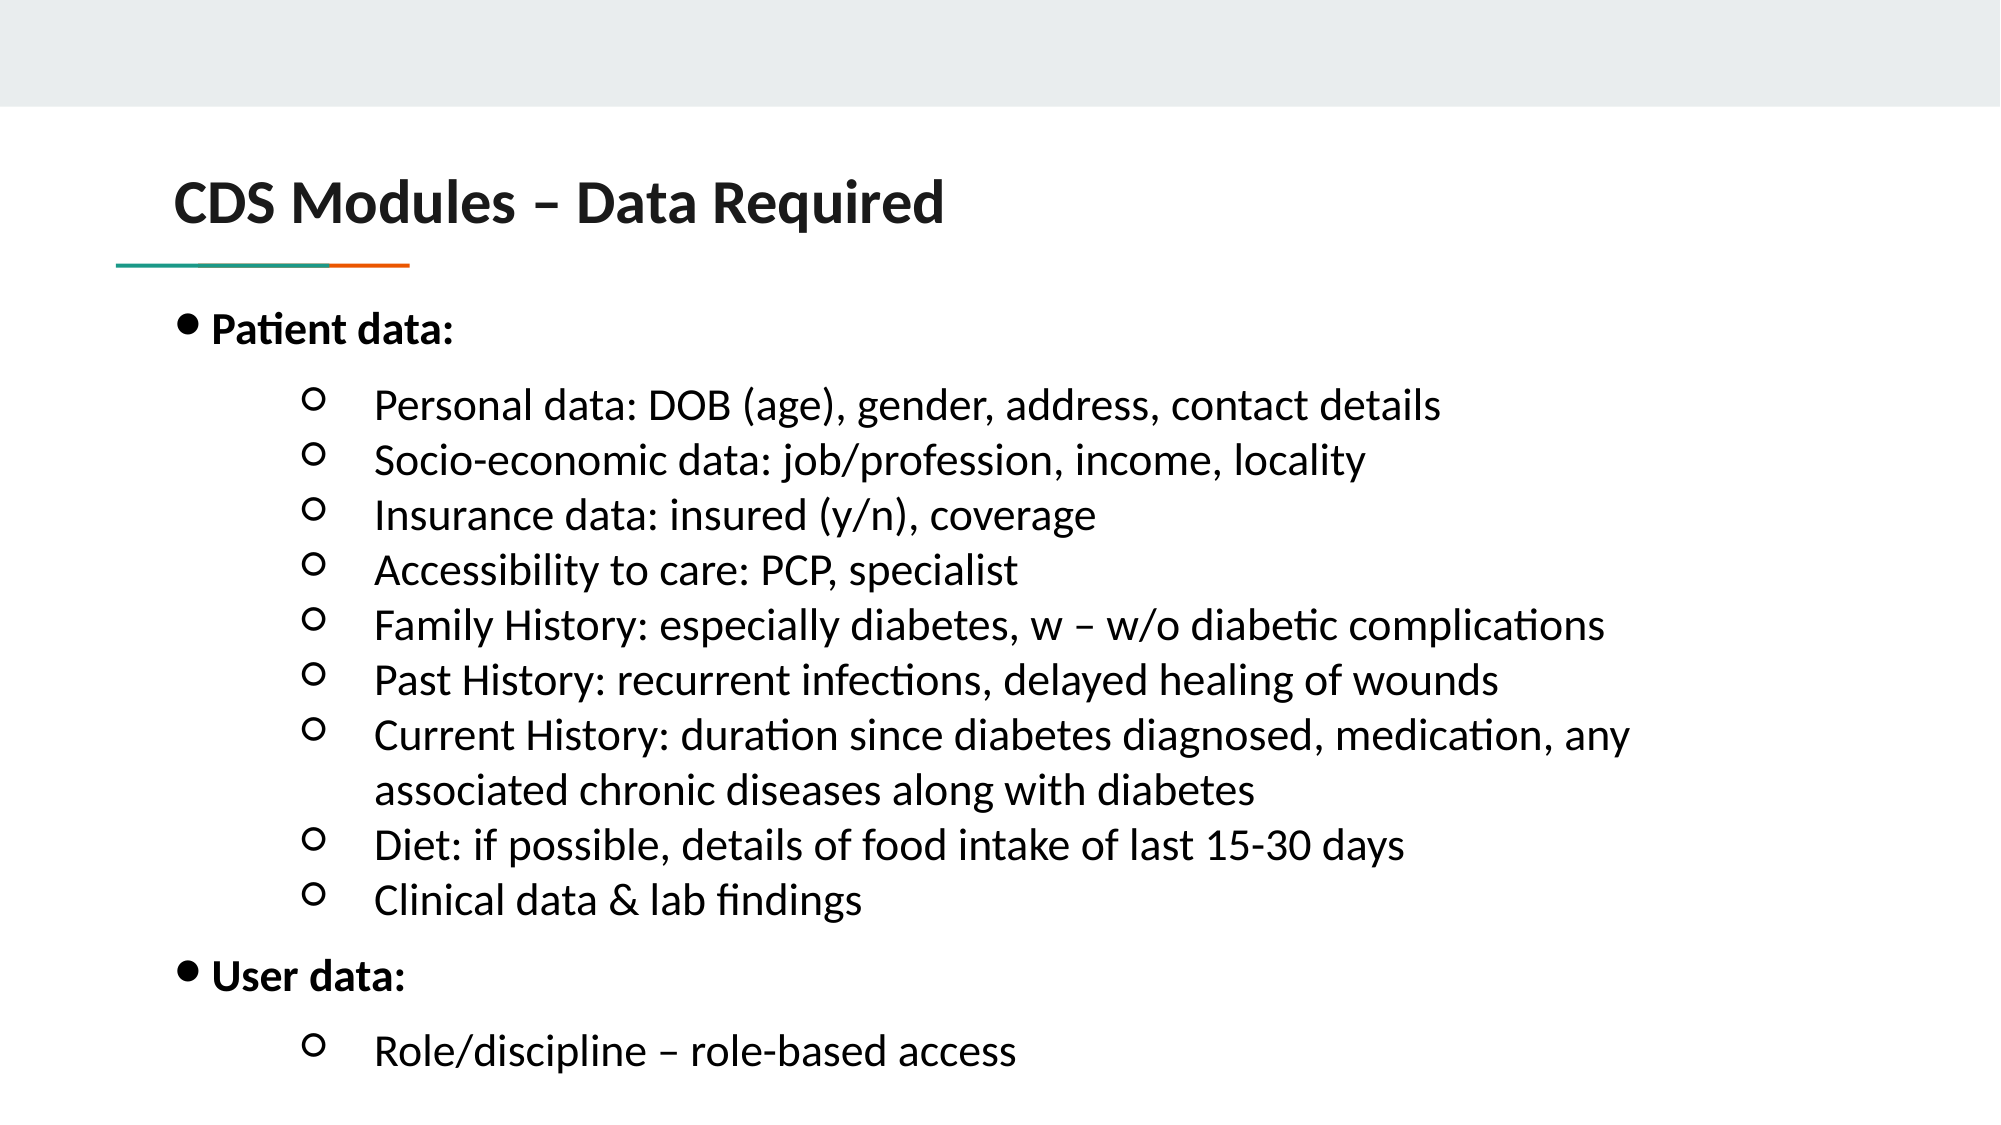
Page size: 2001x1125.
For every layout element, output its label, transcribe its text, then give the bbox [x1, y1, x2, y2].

list Patient data: Personal data: DOB (age), gender, address, contact details Socio-economic data: job/profession, income, locality Insurance data: insured (y/n), coverage Accessibility to care: PCP, specialist Family History: especially diabetes, w – w/o diabetic complications Past History: recurrent infections, delayed healing of wounds Current History: duration since diabetes diagnosed, medication, any associated chronic diseases along with diabetes Diet: if possible, details of food intake of last 15-30 days Clinical data & lab findings User data: Role/discipline – role-based access [159, 291, 1841, 968]
title CDS Modules – Data Required [159, 144, 1841, 262]
